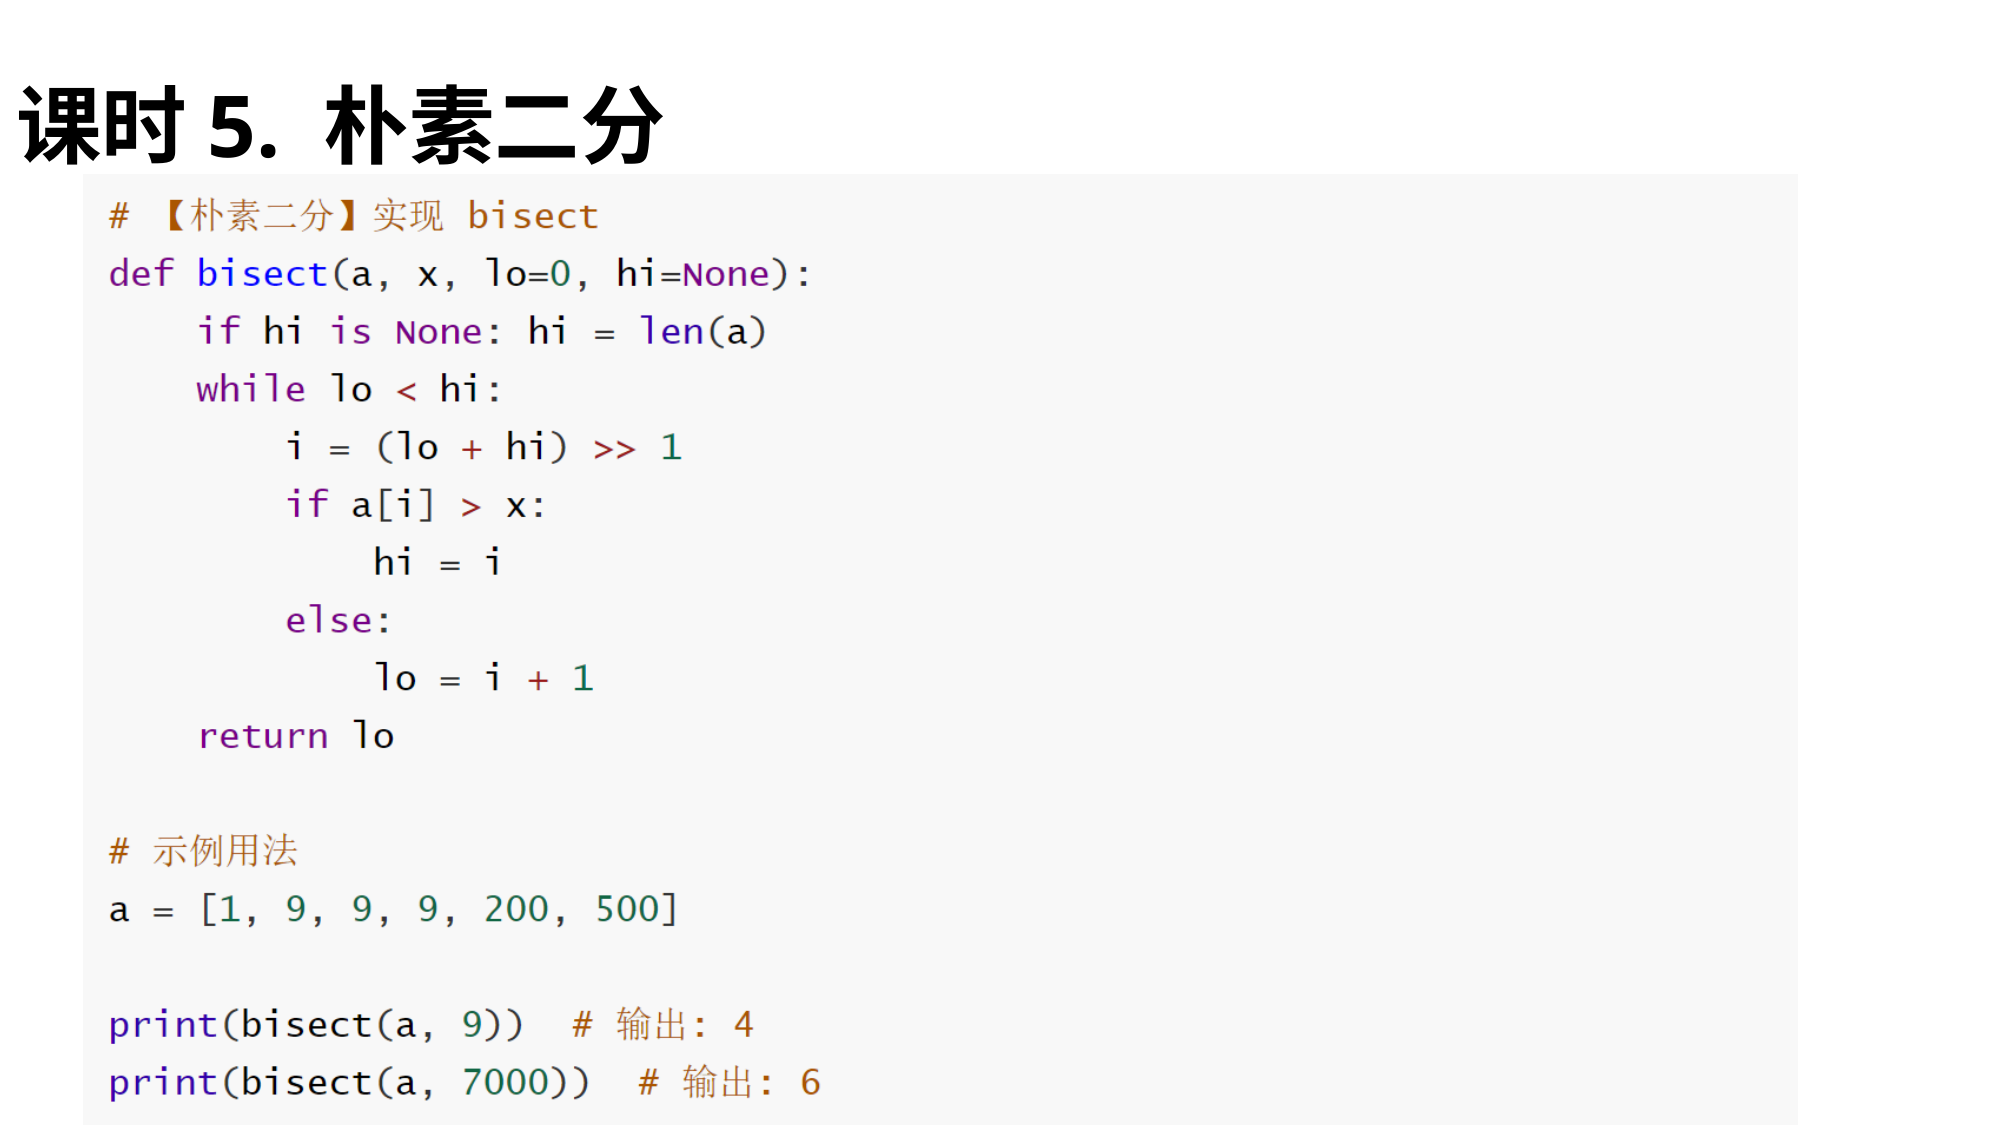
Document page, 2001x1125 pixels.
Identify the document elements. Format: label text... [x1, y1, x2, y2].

picture [82, 174, 1798, 1125]
text_box 课时5. 朴素二分 [16, 47, 1798, 175]
